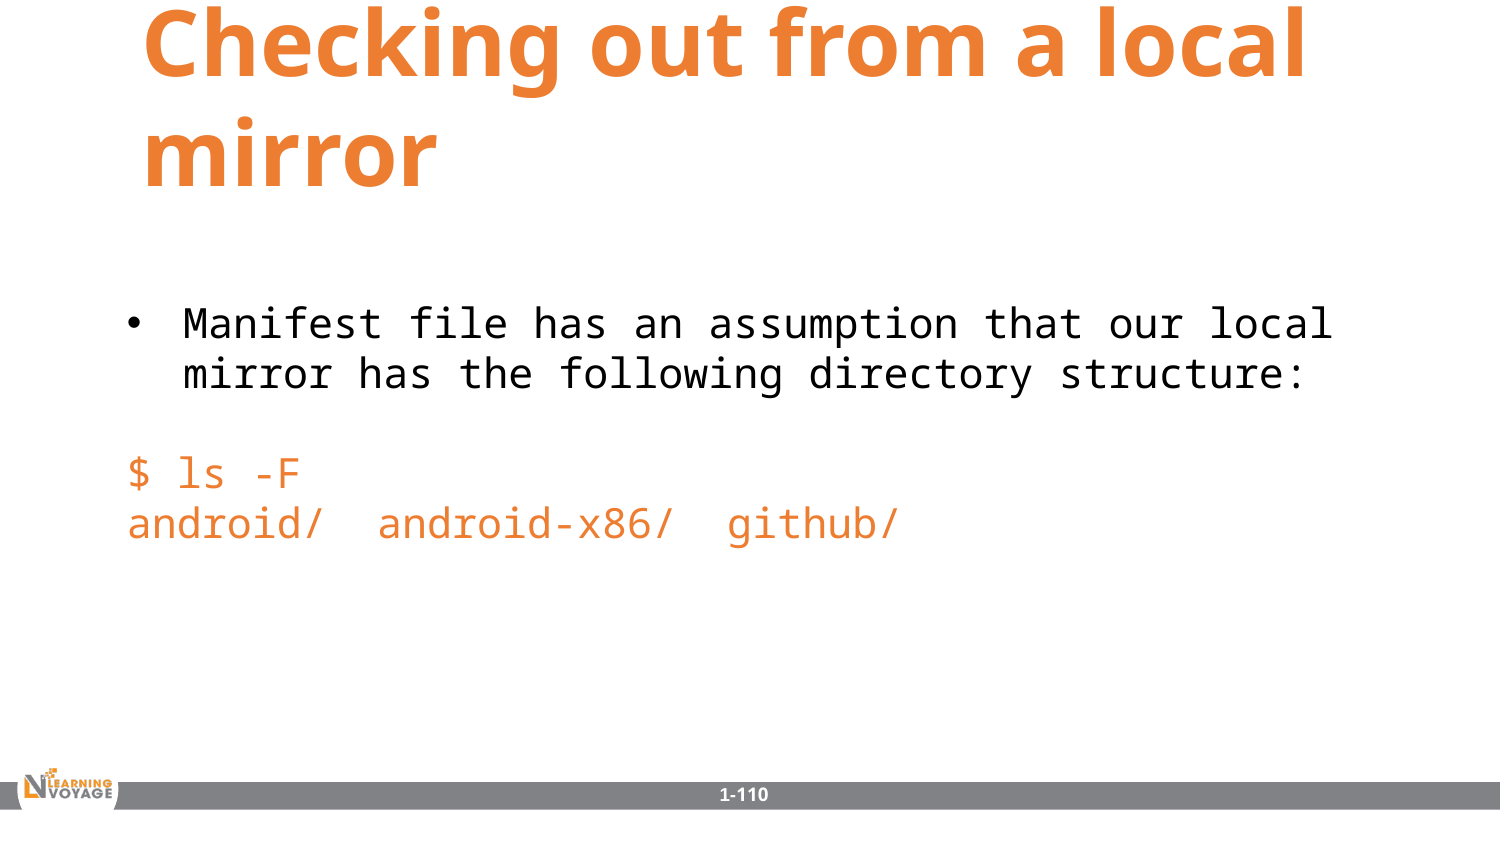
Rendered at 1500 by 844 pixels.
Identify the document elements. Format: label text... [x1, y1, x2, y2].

text_box Manifest file has an assumption that our local mirror has the following directory structure: $ ls -F android/ android-x86/ github/ [126, 294, 1373, 547]
text_box Checking out from a local mirror [126, 37, 1434, 153]
slide_number 1-110 [692, 770, 784, 821]
picture [0, 706, 144, 844]
